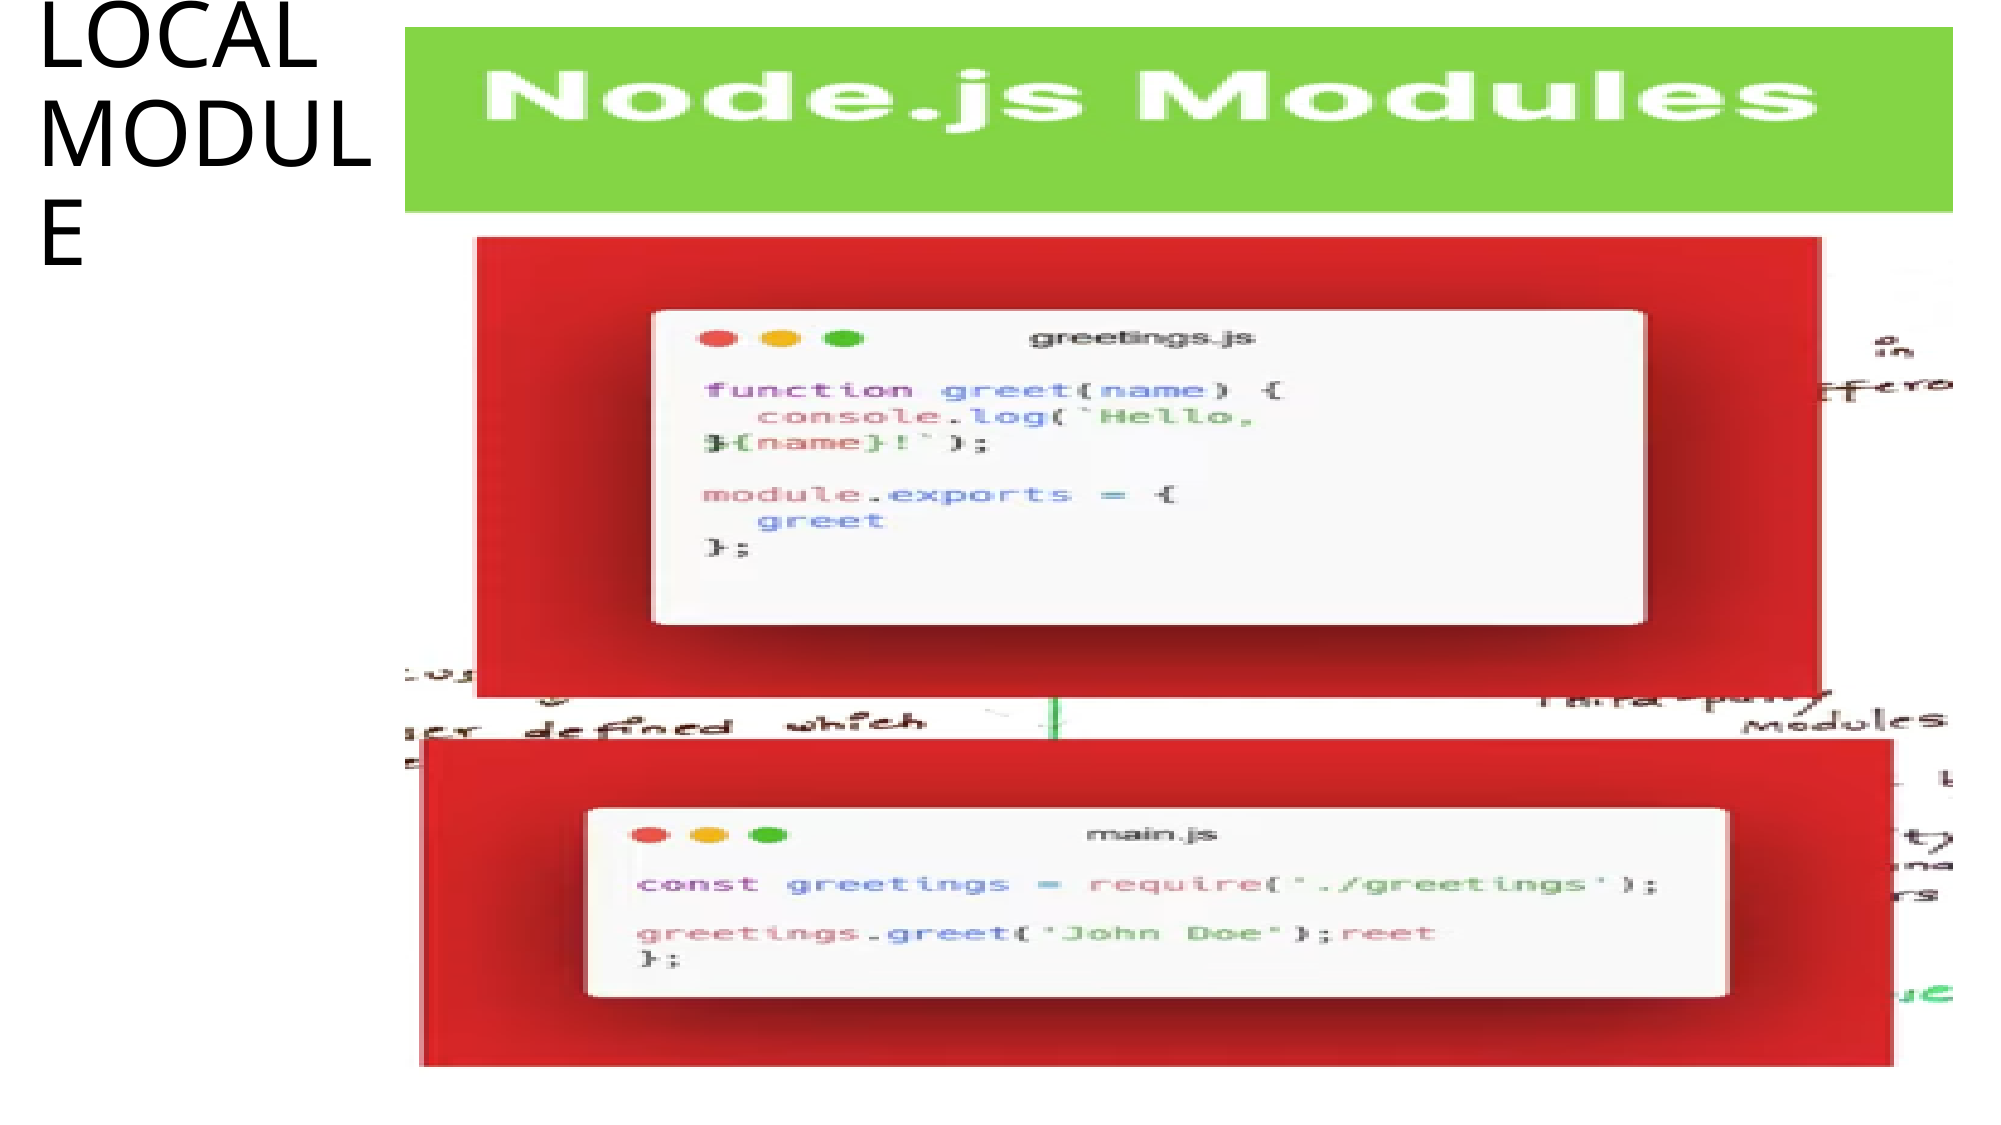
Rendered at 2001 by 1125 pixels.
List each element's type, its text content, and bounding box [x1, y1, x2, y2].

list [405, 27, 1953, 1125]
title LOCAL MODULE [21, 27, 405, 246]
